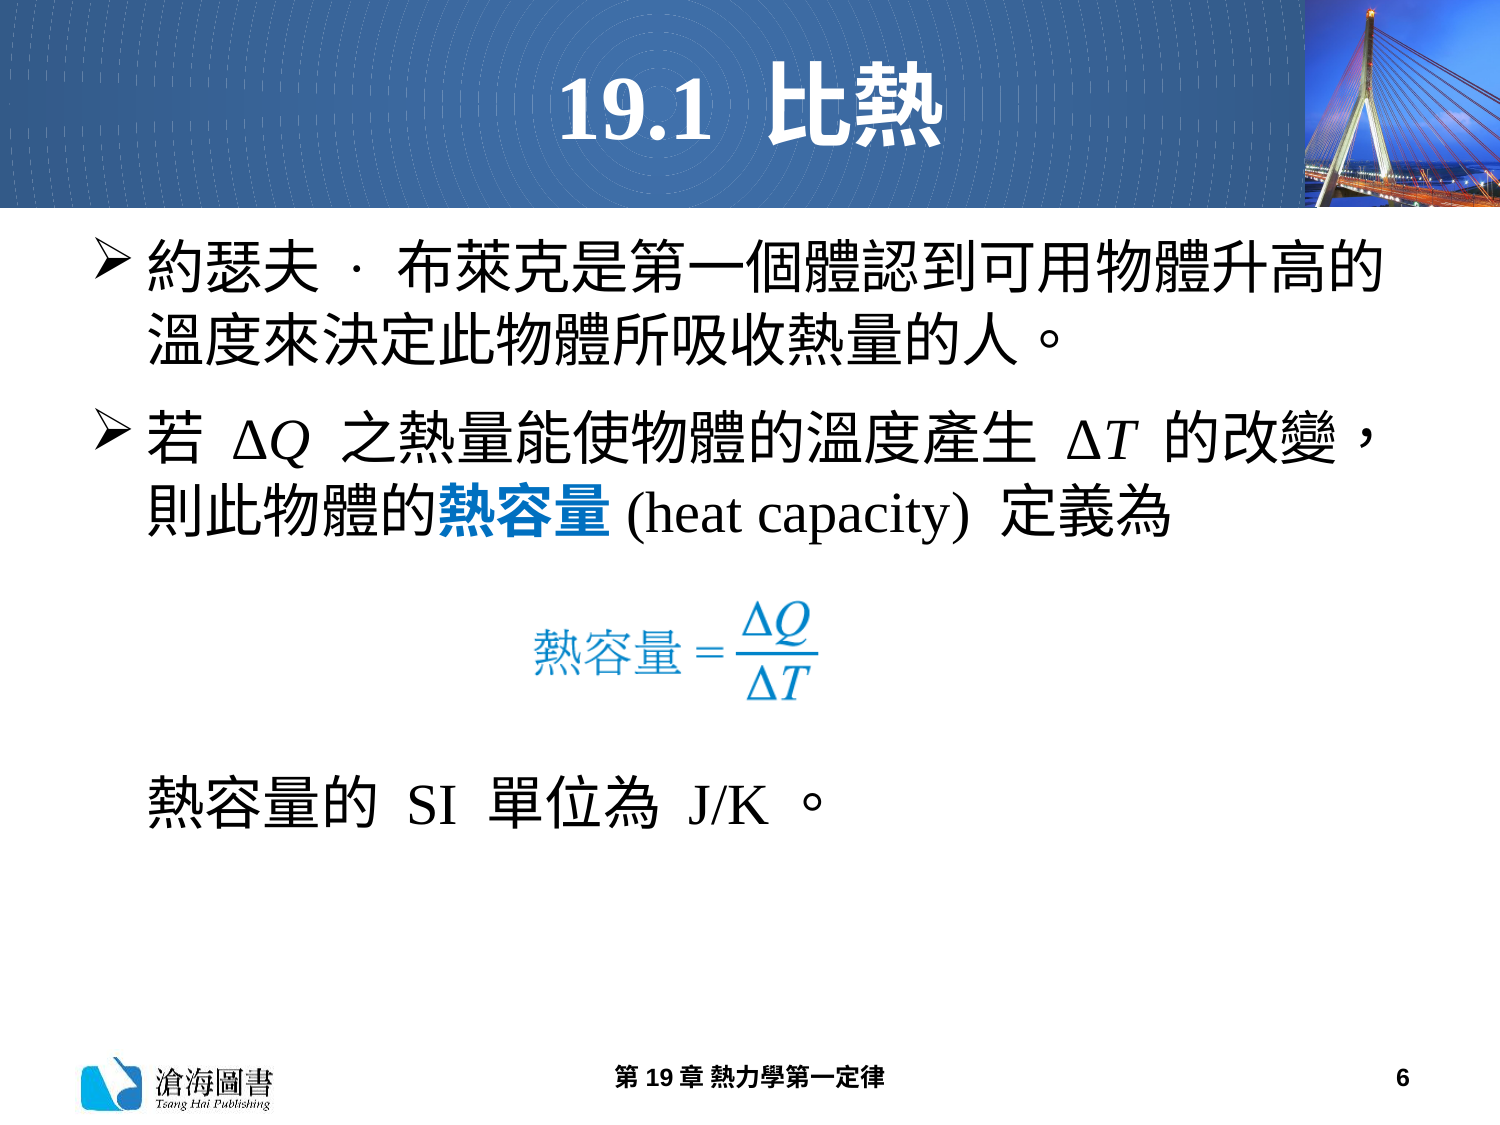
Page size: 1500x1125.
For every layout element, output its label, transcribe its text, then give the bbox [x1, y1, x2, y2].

picture [525, 585, 837, 707]
picture [1305, 0, 1500, 207]
slide_number 6 [1074, 1046, 1425, 1107]
footer 第19章 熱力學第一定律 [512, 1046, 988, 1107]
title 19.1 比熱 [75, 21, 1425, 185]
list 約瑟夫 · 布萊克是第一個體認到可用物體升高的溫度來決定此物體所吸收熱量的人。 若 ΔQ 之熱量能使物體的溫度產生 ΔT 的改變，則此物體的熱容量(heat capacity) 定義為 熱容量的 SI 單位為 J/K。 [75, 219, 1425, 1043]
picture [75, 1049, 274, 1118]
